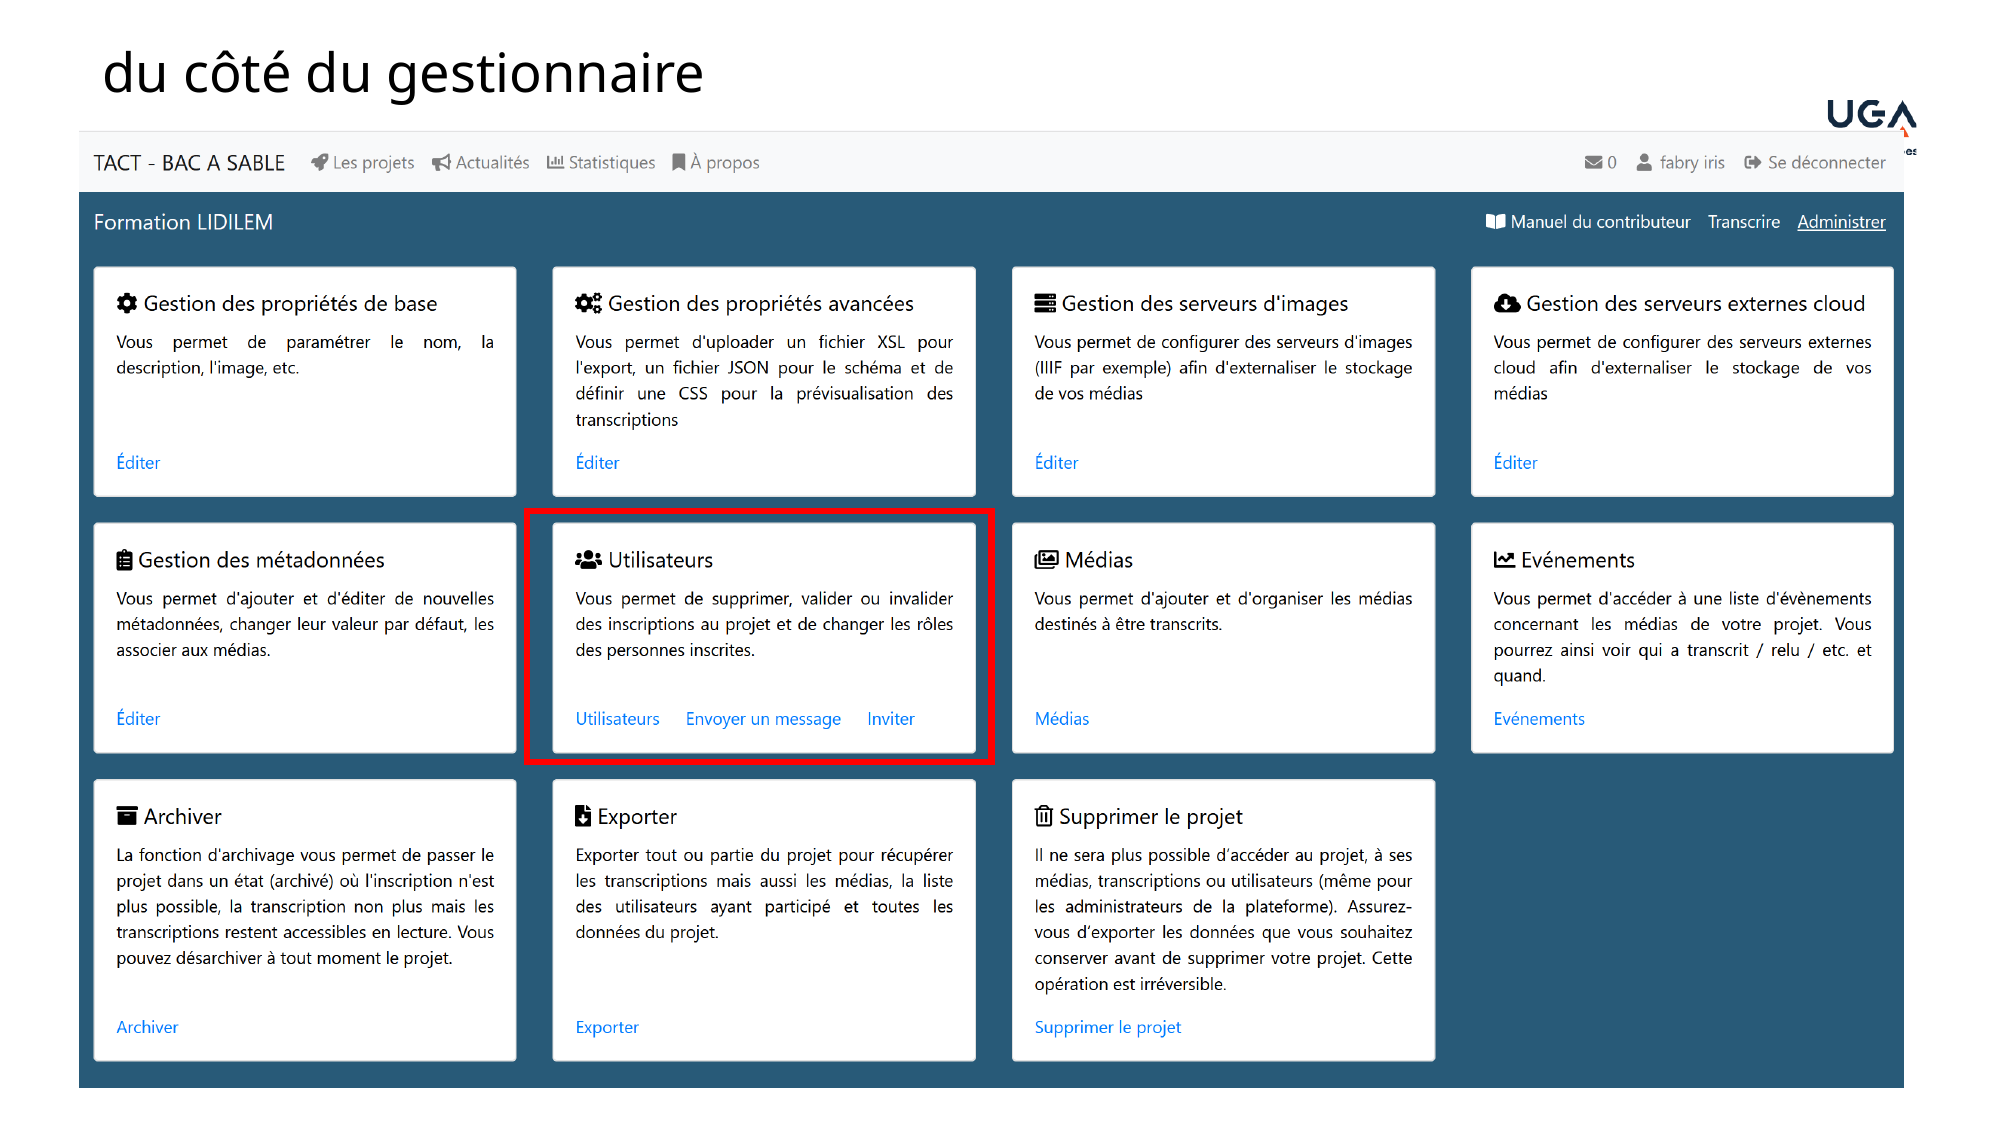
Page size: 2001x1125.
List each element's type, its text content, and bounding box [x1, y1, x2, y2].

picture [79, 130, 1904, 1088]
text_box du côté du gestionnaire [87, 30, 1123, 111]
